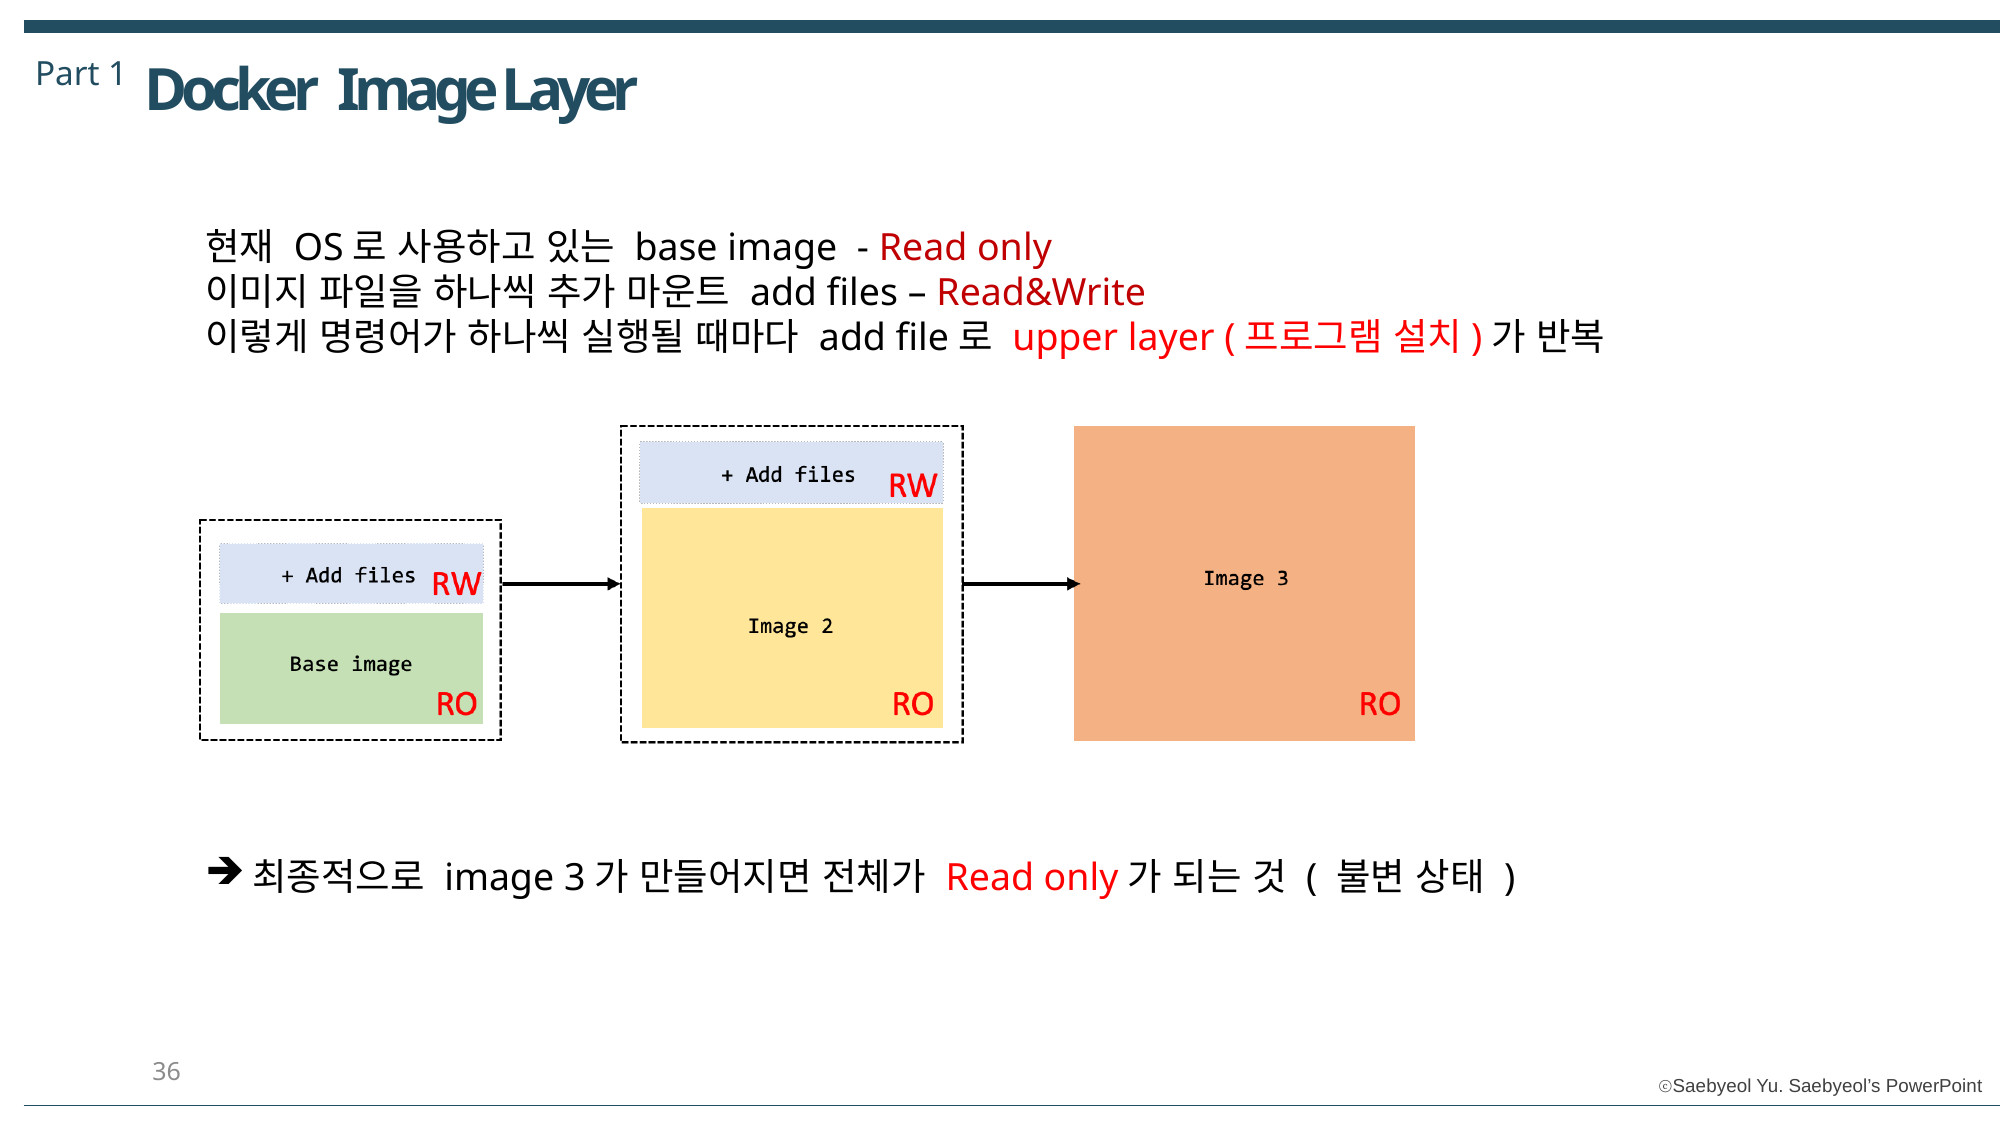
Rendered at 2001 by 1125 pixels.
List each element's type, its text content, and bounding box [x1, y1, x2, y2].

picture [198, 424, 1443, 746]
text_box Part 1 [20, 44, 130, 100]
text_box Docker Image Layer [130, 44, 654, 130]
text_box 현재 OS로 사용하고 있는 base image - Read only 이미지 파일을 하나씩 추가 마운트 add files – Read&Write 이렇게 명령어가 하나씩 실행될 때마다 add file로 upper layer (프로그램 설치)가 반복 최종적으로 image 3가 만들어지면 전체가 Read only가 되는 것 ( 불변 상태 ) [190, 215, 1802, 906]
slide_number 36 [137, 1042, 588, 1103]
